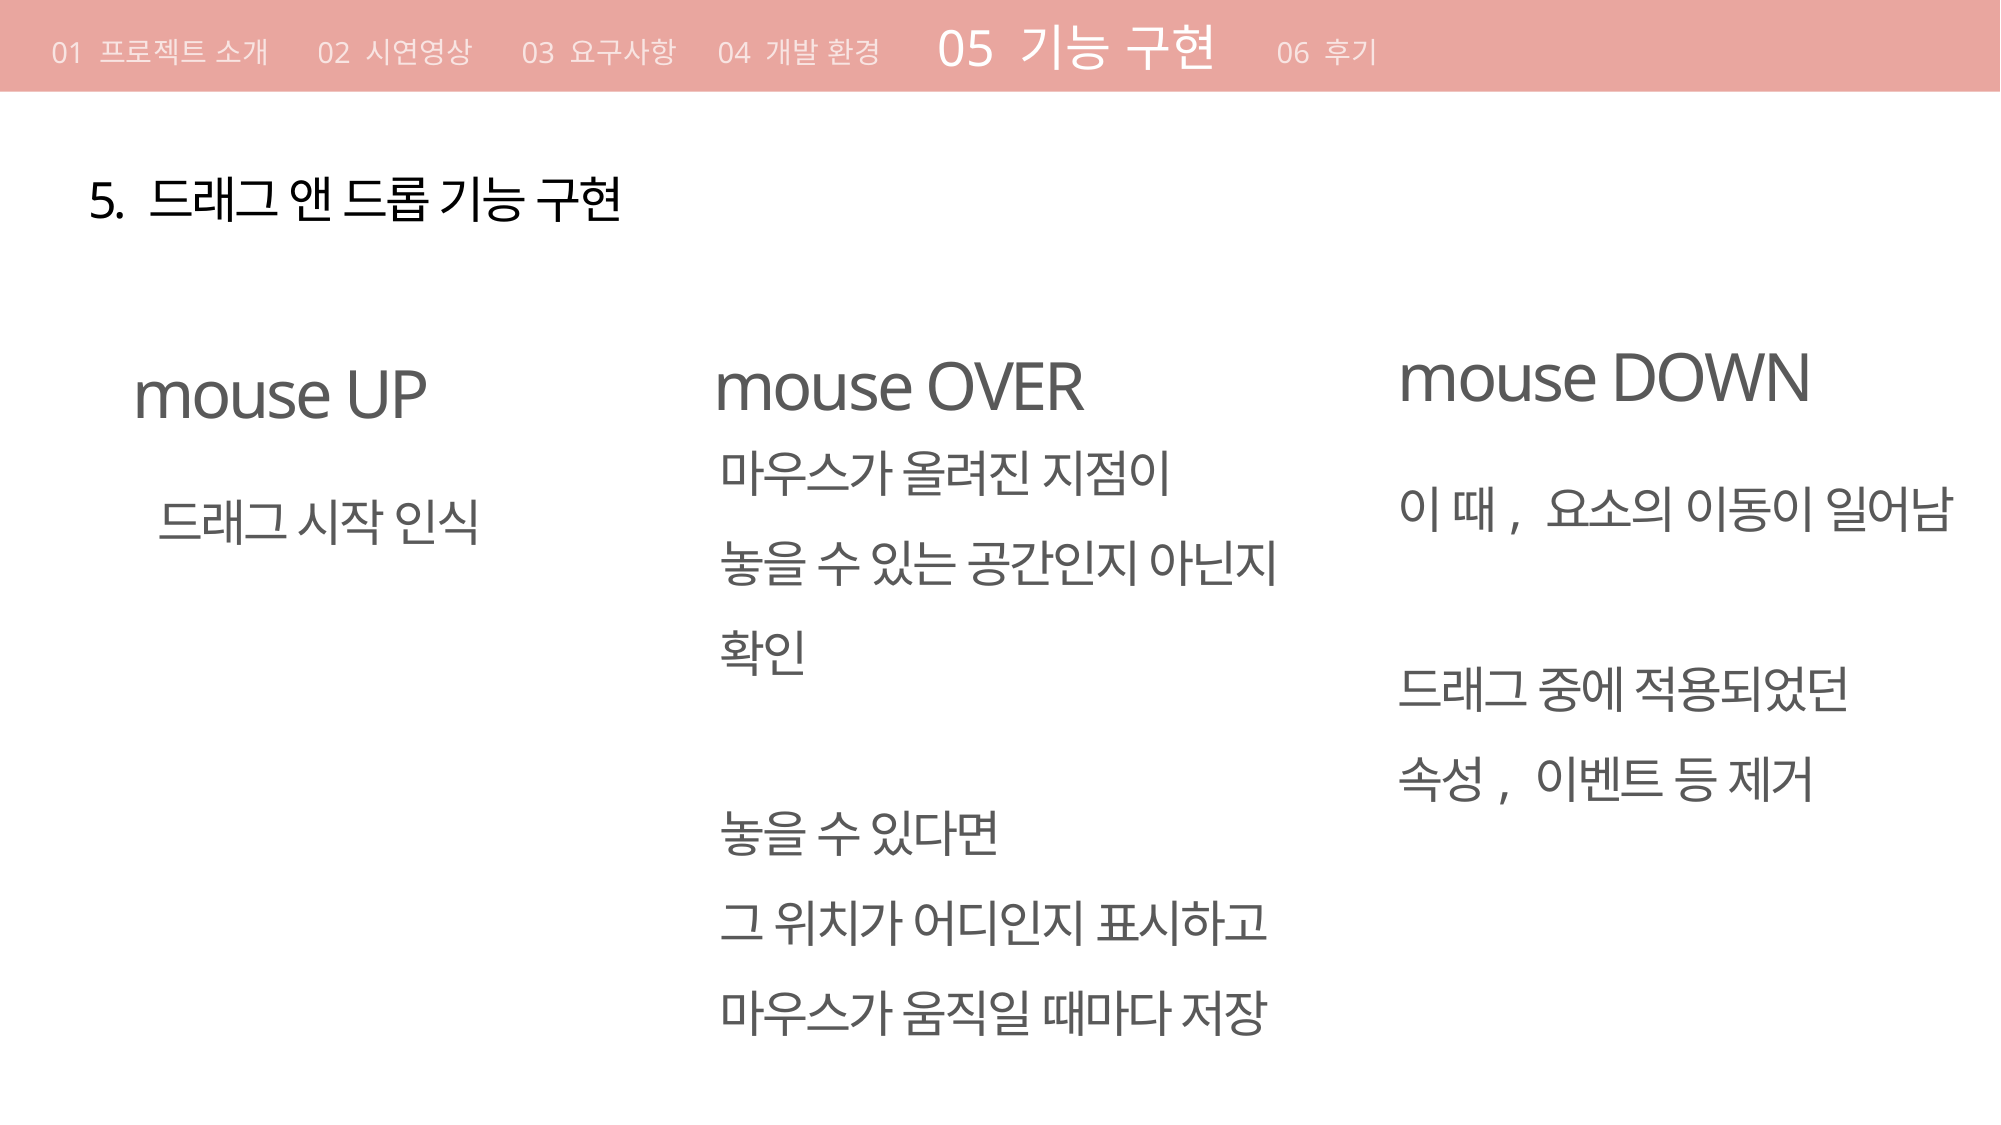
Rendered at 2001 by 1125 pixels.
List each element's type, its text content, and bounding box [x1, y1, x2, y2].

text_box 이 때, 요소의 이동이 일어남 드래그 중에 적용되었던 속성, 이벤트 등 제거 [1382, 436, 2000, 852]
text_box 드래그 시작 인식 [142, 362, 568, 590]
text_box 05 기능 구현 [923, 8, 1233, 84]
text_box mouse UP [116, 252, 562, 427]
text_box 06 후기 [1261, 26, 1394, 77]
text_box 01 프로젝트 소개 02 시연영상 03 요구사항 04 개발 환경 [36, 26, 897, 77]
text_box [0, 0, 2000, 93]
text_box mouse OVER [698, 229, 1339, 418]
text_box 5. 드래그 앤 드롭 기능 구현 [72, 126, 869, 252]
text_box 마우스가 올려진 지점이 놓을 수 있는 공간인지 아닌지 확인 놓을 수 있다면 그 위치가 어디인지 표시하고 마우스가 움직일 때마다 저장 [704, 418, 1384, 1037]
text_box mouse DOWN [1382, 220, 1905, 410]
